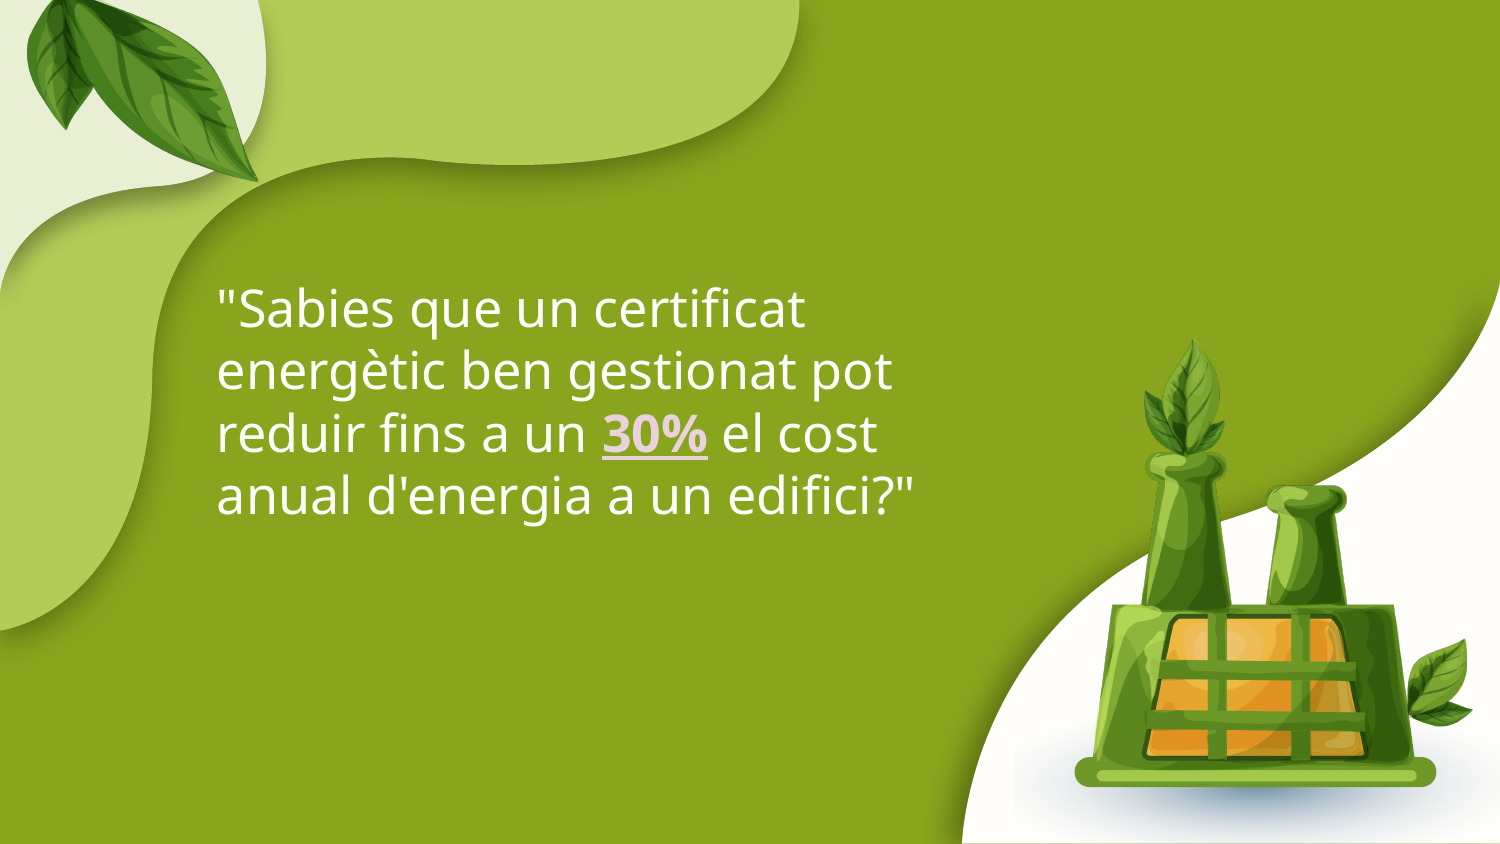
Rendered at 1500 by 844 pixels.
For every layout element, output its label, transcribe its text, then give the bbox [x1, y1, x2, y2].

picture [0, 0, 336, 275]
title "Sabies que un certificat energètic ben gestionat pot reduir fins a un 30% el cost anual d'energia a un edifici?" [201, 211, 1039, 540]
picture [1013, 319, 1500, 844]
